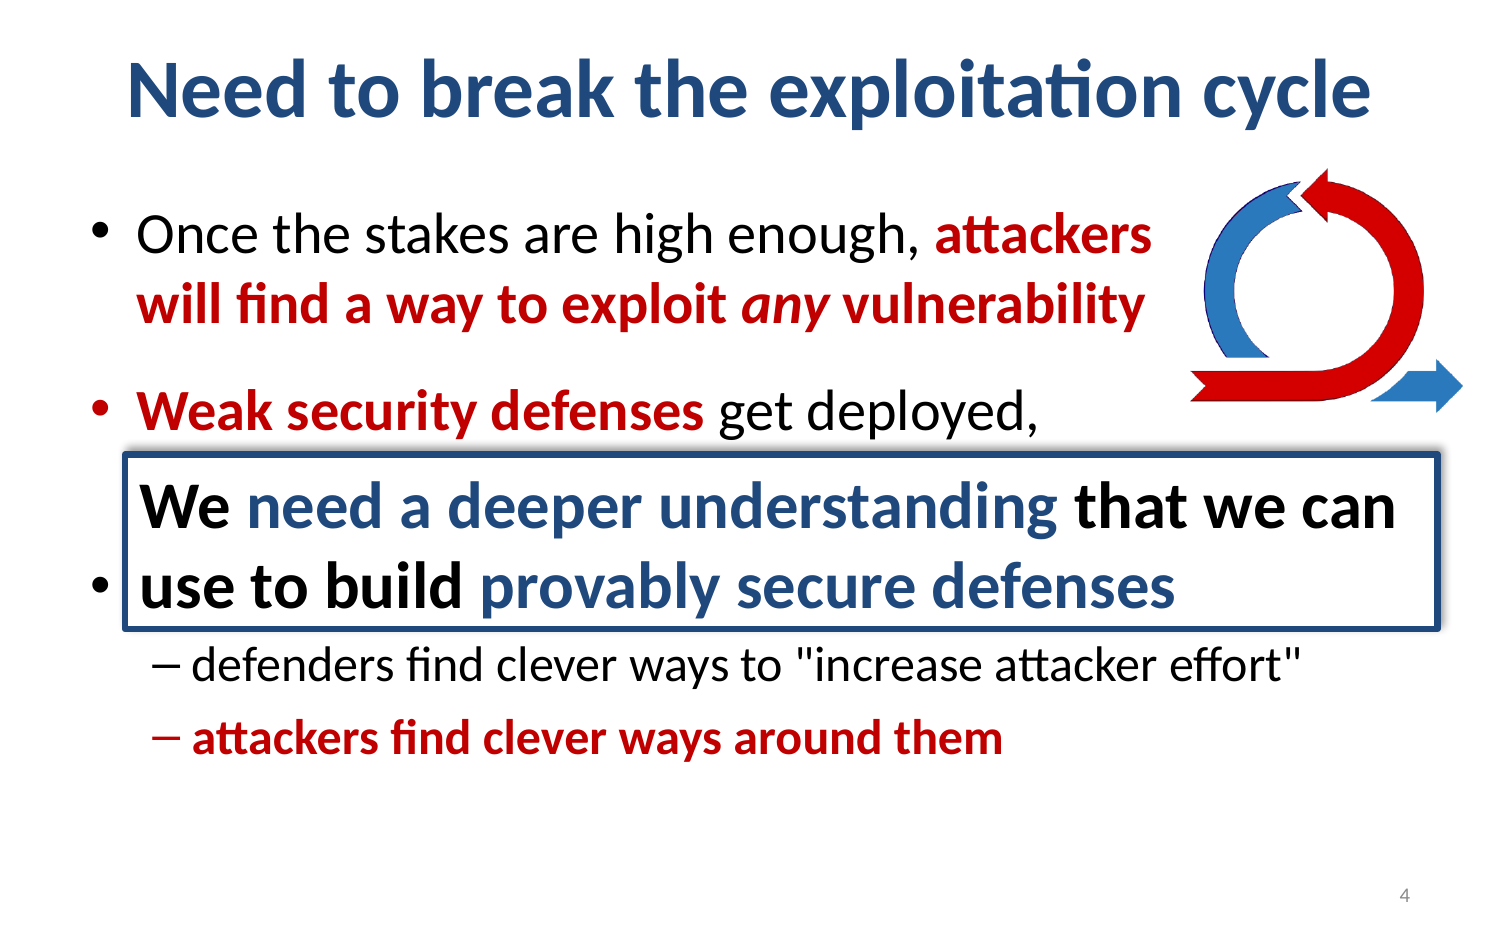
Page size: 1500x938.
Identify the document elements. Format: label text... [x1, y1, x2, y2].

picture [1190, 168, 1463, 413]
text_box We need a deeper understanding that we can use to build provably secure defenses [125, 454, 1438, 630]
title Need to break the exploitation cycle [75, 6, 1425, 163]
slide_number 4 [1074, 868, 1425, 919]
list Once the stakes are high enough, attackers will find a way to exploit any vulnerability Weak security defenses get deployed, but are routinely circumvented in practice Security arms race defenders find clever ways to "increase attacker effort" attackers find clever ways around them [75, 187, 1425, 807]
